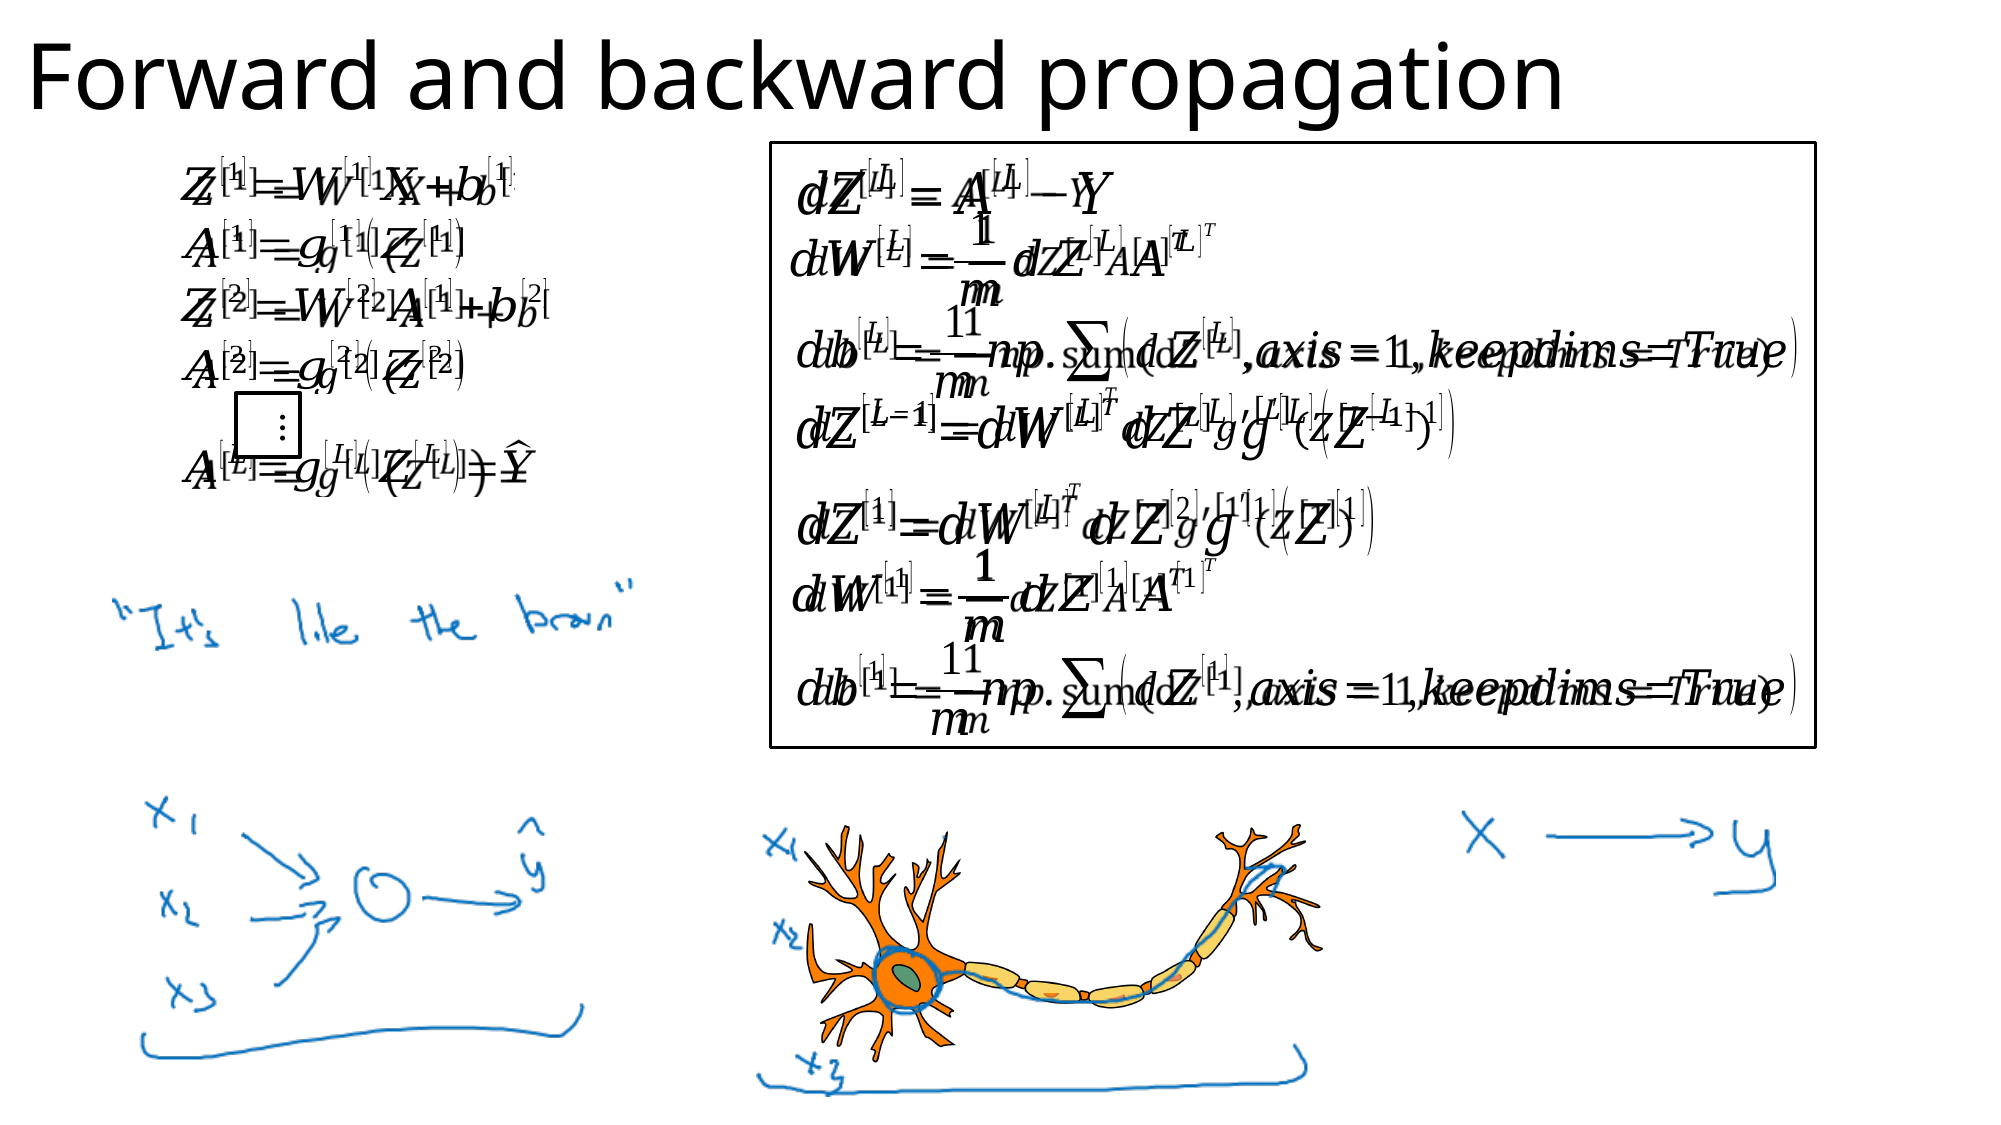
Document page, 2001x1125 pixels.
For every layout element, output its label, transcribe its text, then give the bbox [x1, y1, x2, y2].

text_box [178, 154, 515, 211]
text_box [178, 276, 550, 333]
text_box [770, 142, 1816, 748]
text_box [178, 436, 539, 497]
text_box [178, 337, 466, 395]
picture [112, 577, 1776, 1097]
text_box [178, 215, 466, 273]
text_box … [235, 393, 301, 458]
text_box Forward and backward propagation [11, 0, 1736, 189]
